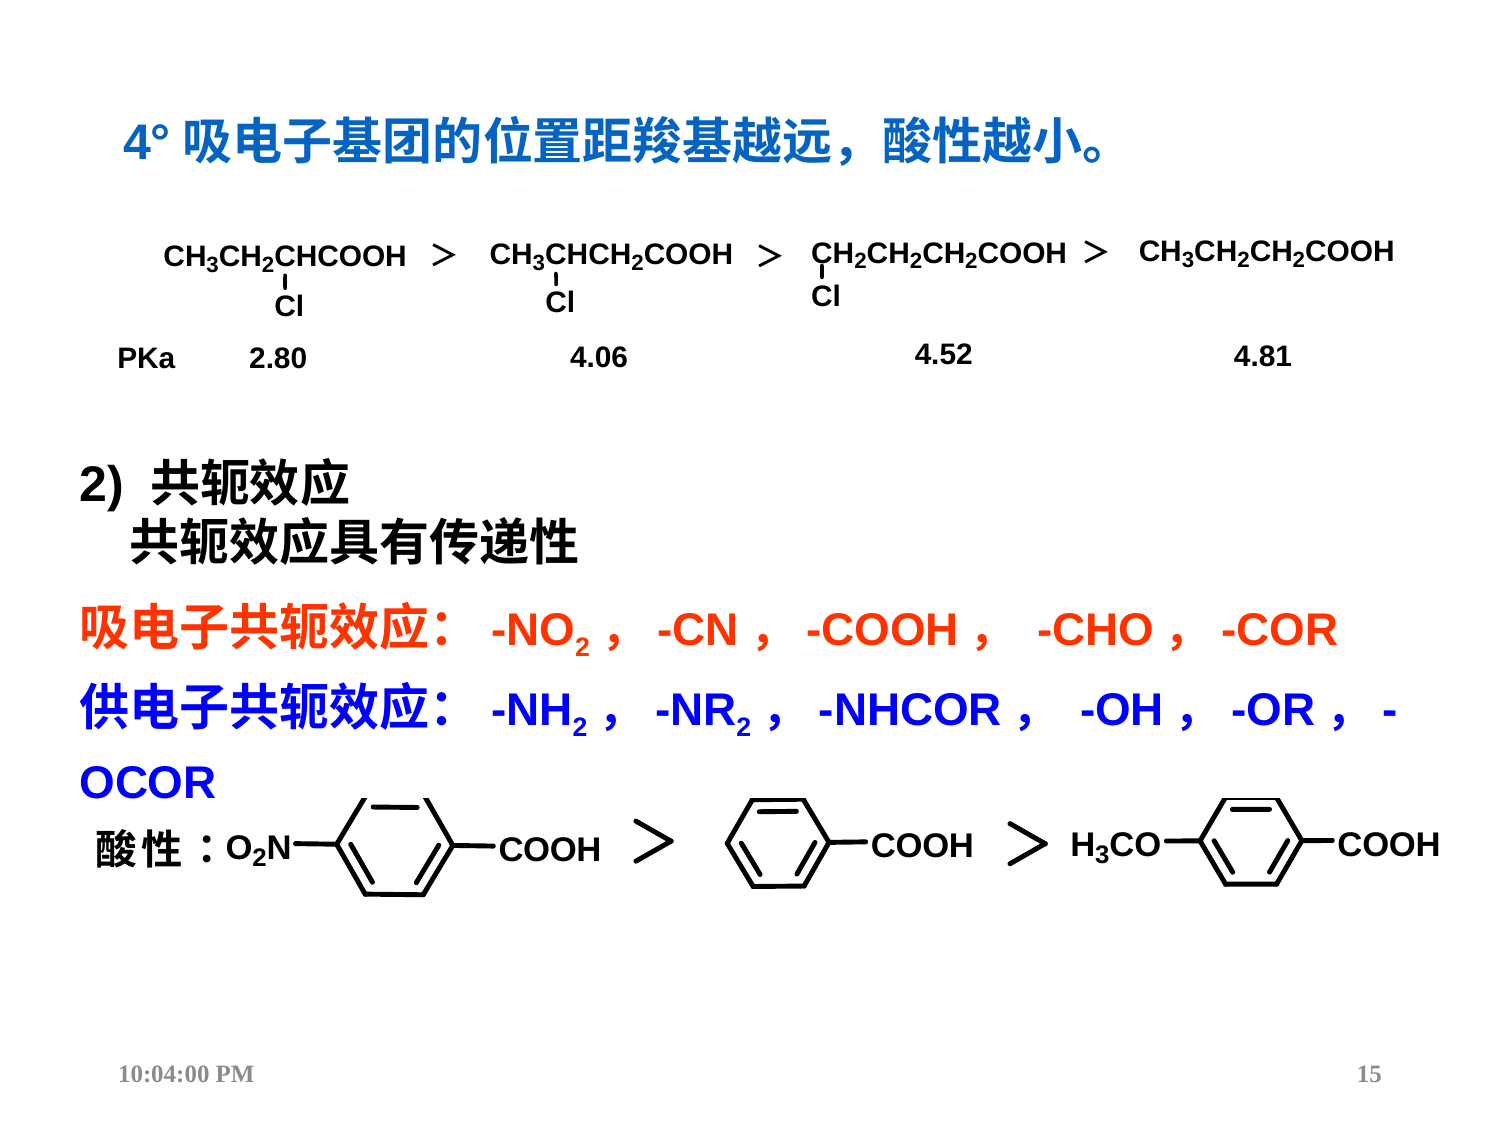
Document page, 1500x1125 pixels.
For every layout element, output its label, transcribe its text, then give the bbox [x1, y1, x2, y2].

text_box 共轭效应具有传递性 [98, 503, 595, 532]
slide_number 15 [1059, 1042, 1397, 1103]
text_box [112, 231, 1400, 380]
text_box 吸电子共轭效应：-NO2，-CN，-COOH， -CHO，-COR 供电子共轭效应：-NH2，-NR2，-NHCOR， -OH，-OR，-OCOR [64, 574, 1500, 816]
text_box 2) 共轭效应 [64, 444, 396, 519]
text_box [88, 798, 1448, 917]
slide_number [103, 1042, 441, 1103]
text_box 4°吸电子基团的位置距羧基越远，酸性越小。 [41, 101, 1429, 177]
text_box 共轭效应具有传递性 [98, 533, 595, 574]
